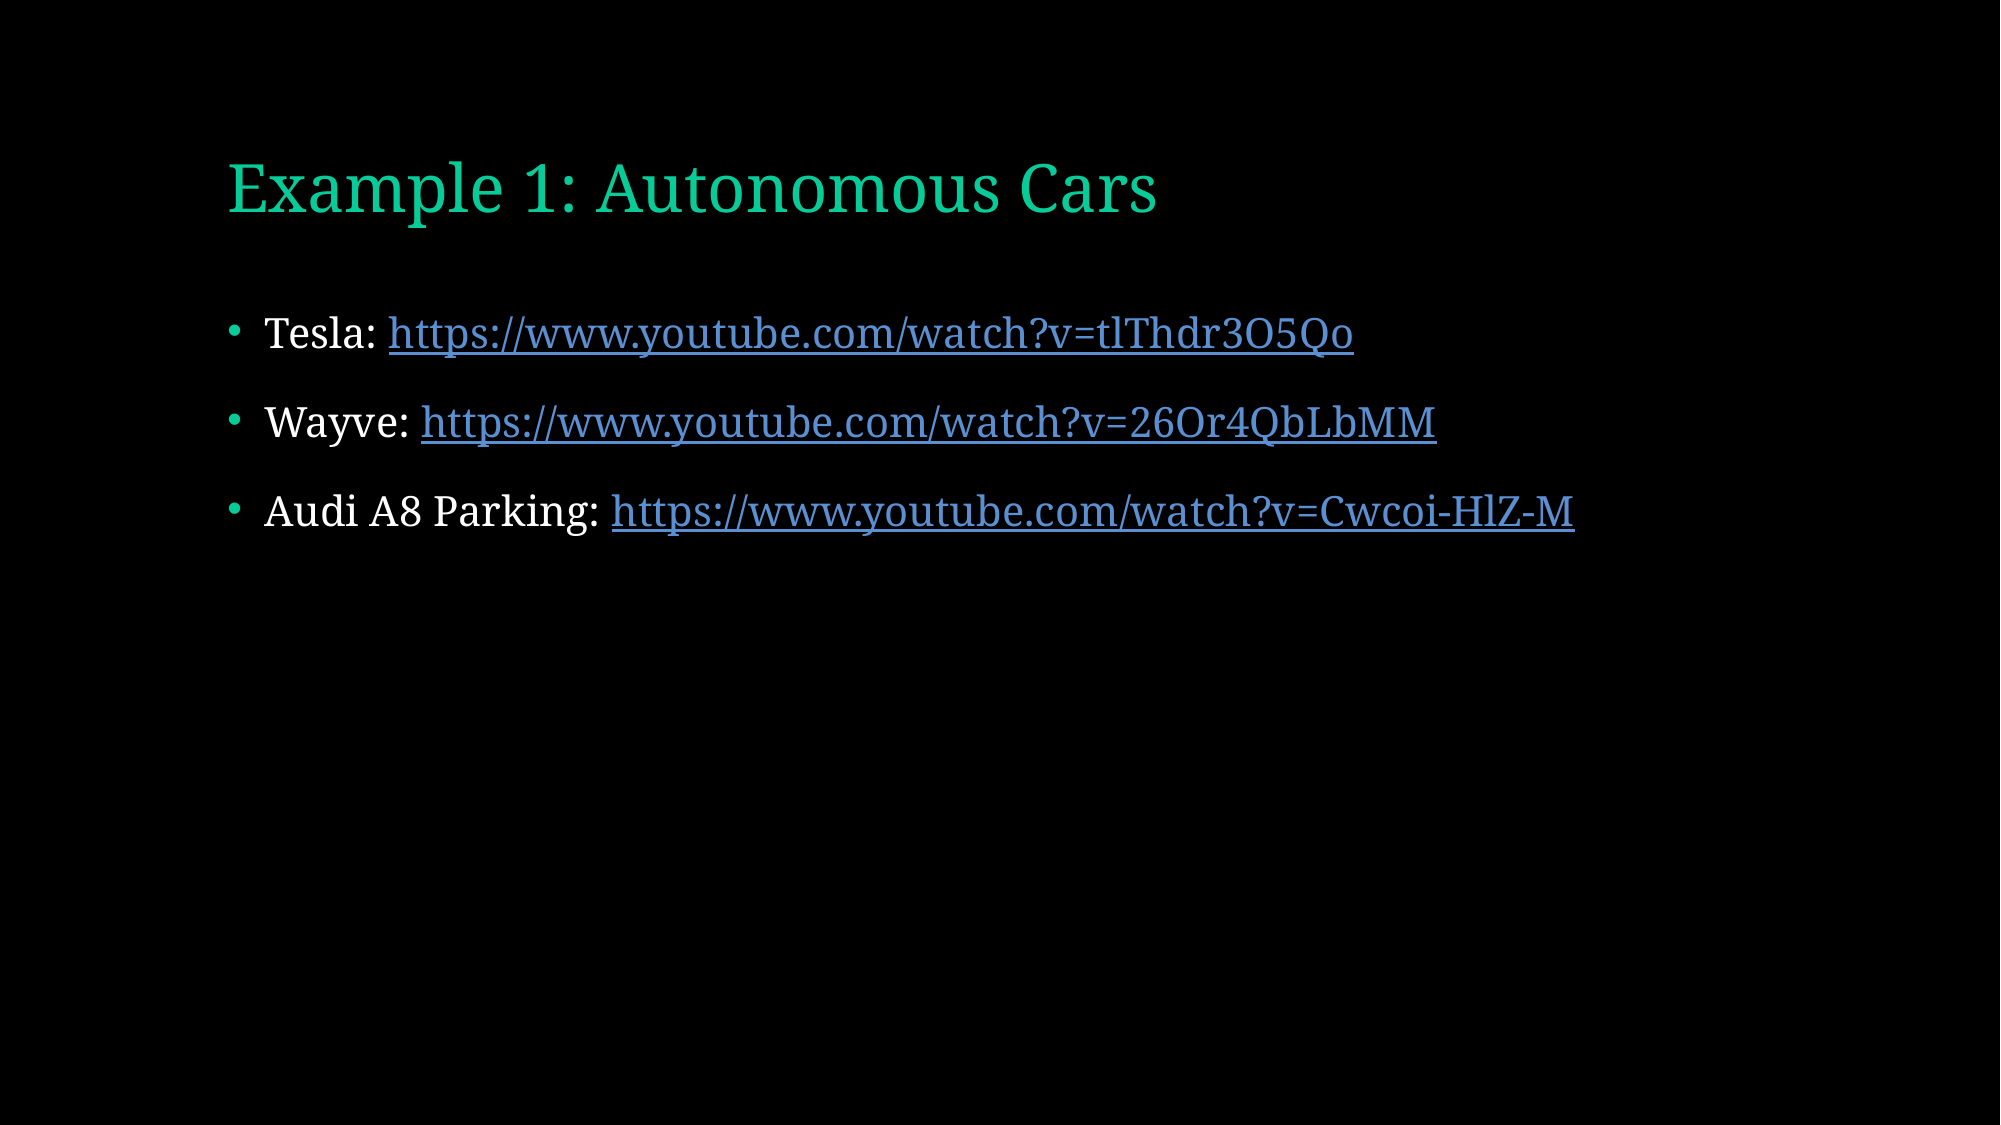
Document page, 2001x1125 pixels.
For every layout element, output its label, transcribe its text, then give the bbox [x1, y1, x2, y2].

list Tesla: https://www.youtube.com/watch?v=tlThdr3O5Qo Wayve: https://www.youtube.com/watch?v=26Or4QbLbMM Audi A8 Parking: https://www.youtube.com/watch?v=Cwcoi-HlZ-M [212, 299, 1788, 1014]
title Example 1: Autonomous Cars [212, 59, 1788, 235]
